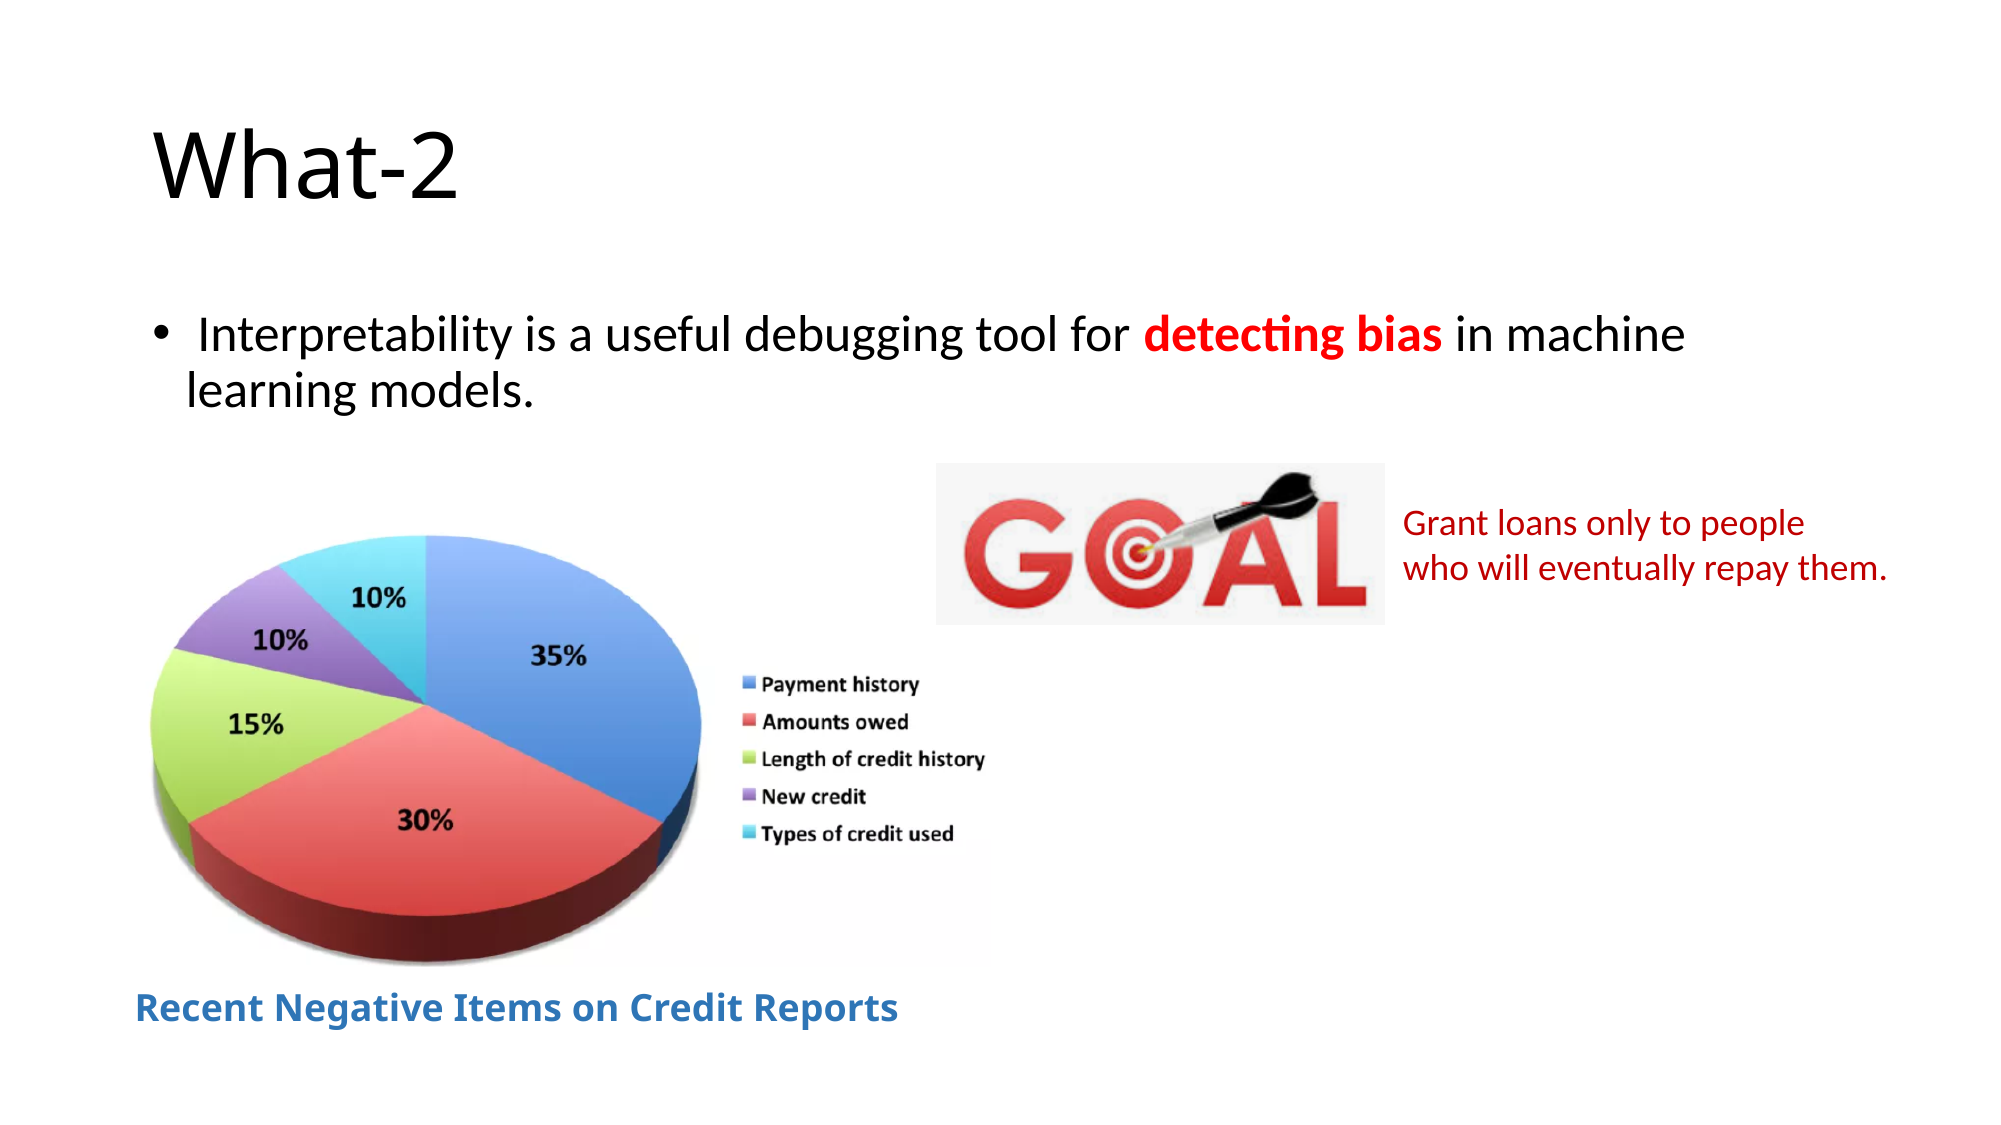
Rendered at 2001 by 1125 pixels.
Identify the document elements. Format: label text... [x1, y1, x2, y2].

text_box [127, 528, 991, 1037]
picture [936, 463, 1385, 625]
list Interpretability is a useful debugging tool for detecting bias in machine learning models. [137, 299, 1863, 428]
text_box Grant loans only to people who will eventually repay them. [1388, 490, 1912, 596]
title What-2 [137, 59, 1863, 278]
